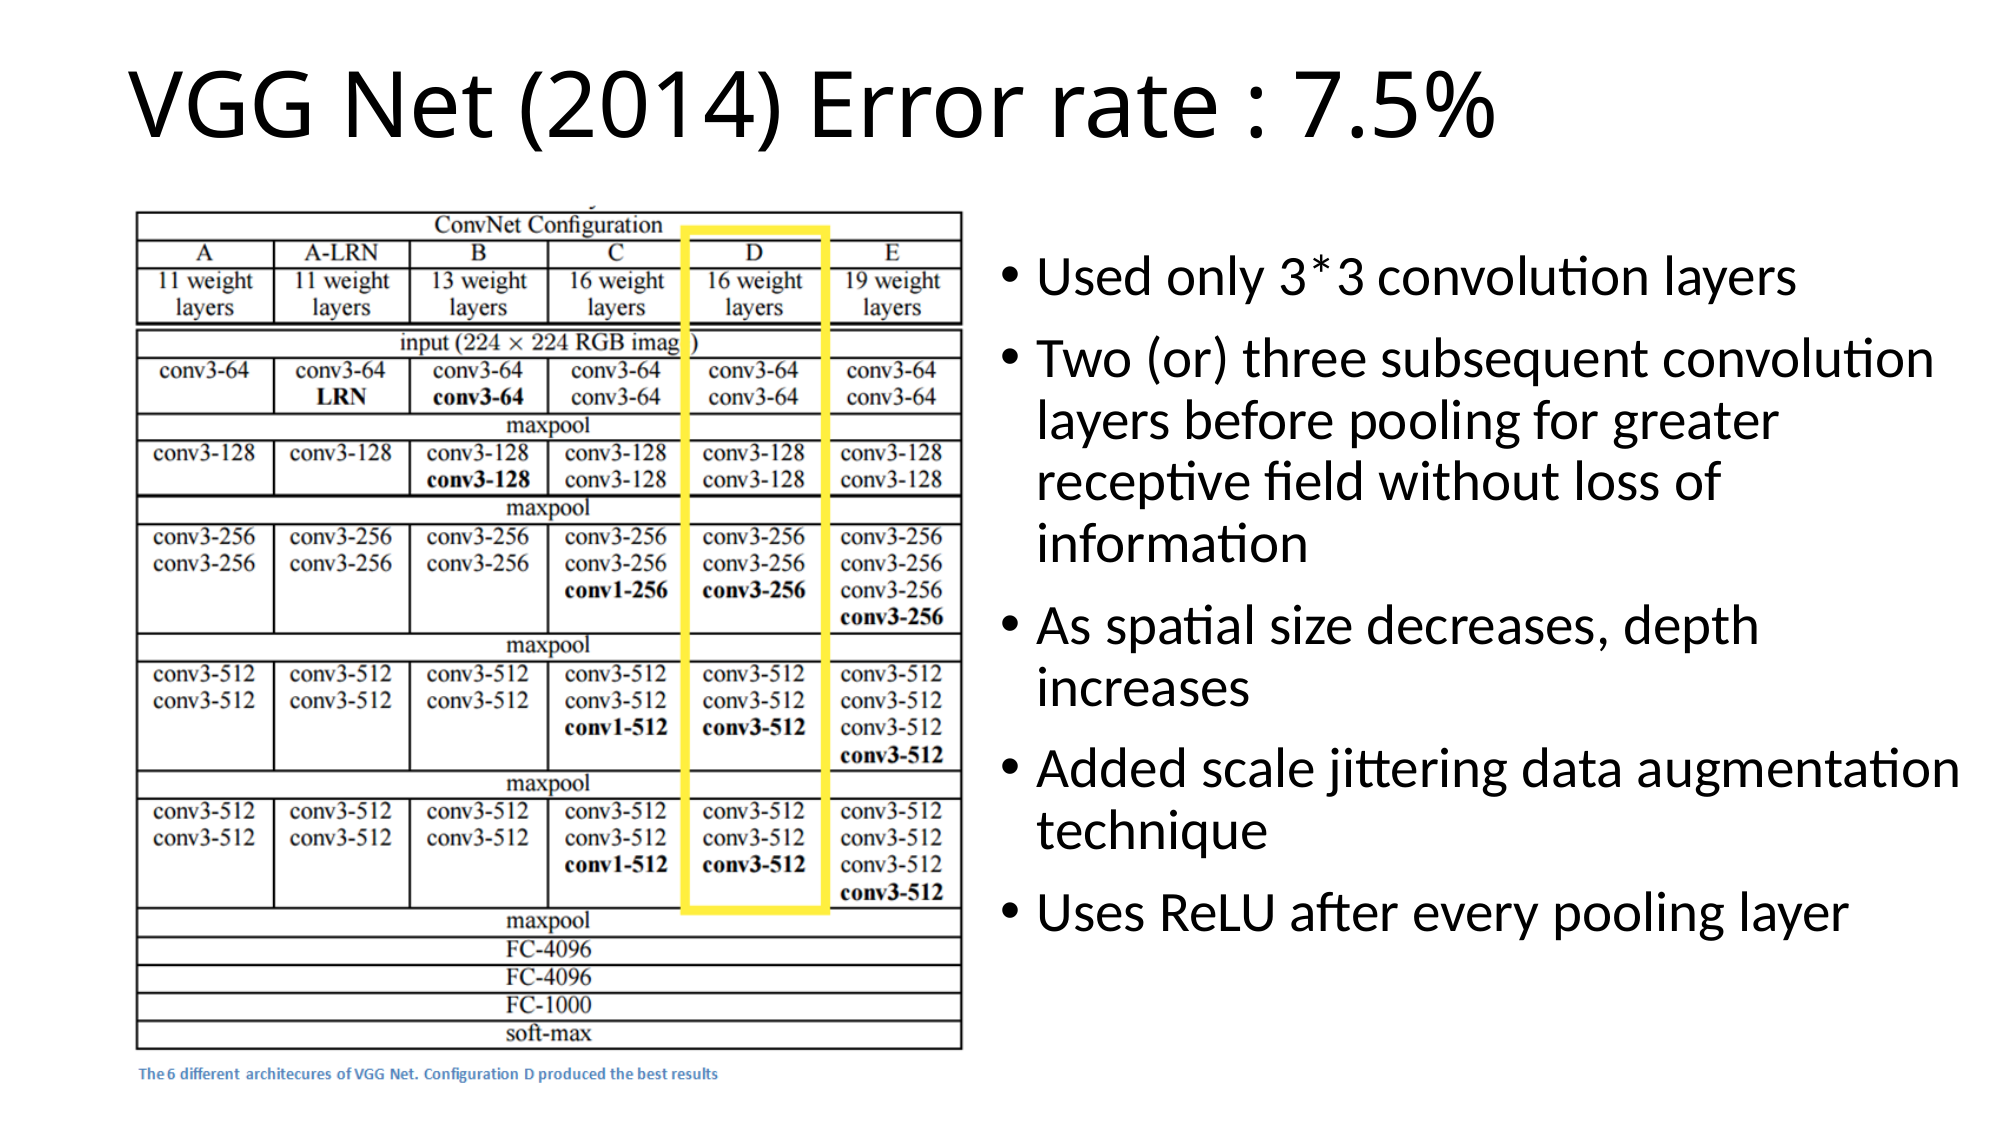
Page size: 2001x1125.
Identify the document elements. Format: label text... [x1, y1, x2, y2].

text_box Used only 3*3 convolution layers Two (or) three subsequent convolution layers before pooling for greater receptive field without loss of information As spatial size decreases, depth increases Added scale jittering data augmentation technique Uses ReLU after every pooling layer [1000, 238, 1984, 953]
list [121, 201, 1000, 1090]
title VGG Net (2014) Error rate : 7.5% [114, 0, 1839, 217]
